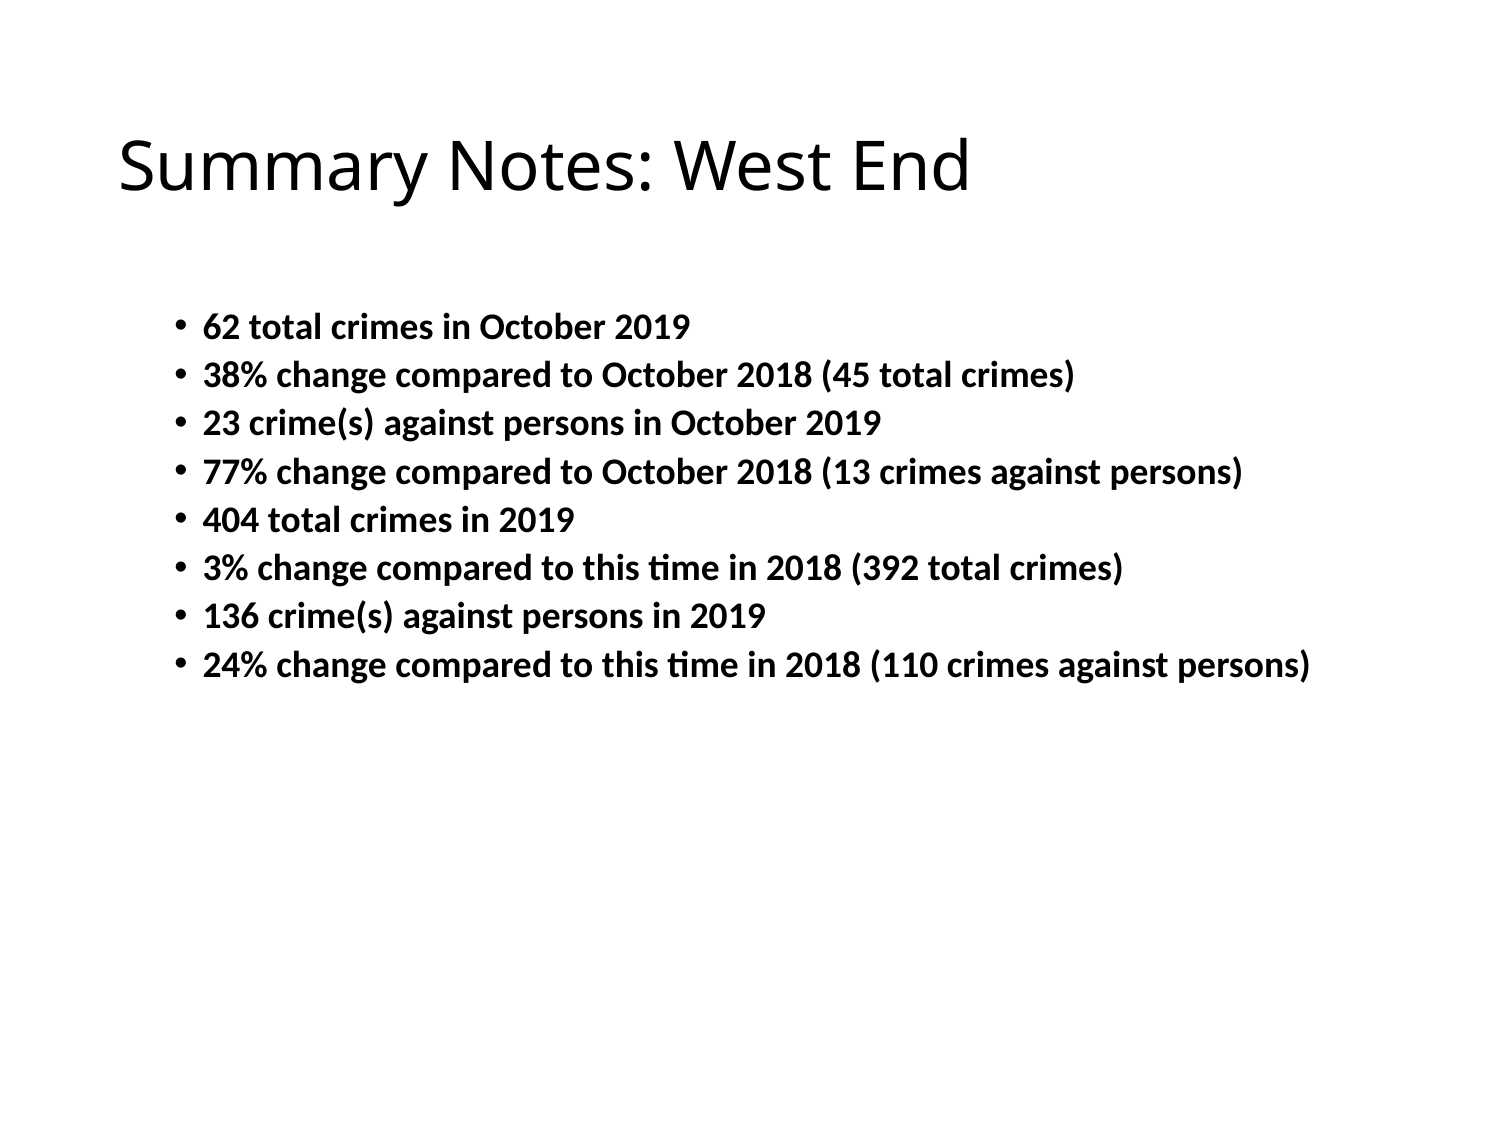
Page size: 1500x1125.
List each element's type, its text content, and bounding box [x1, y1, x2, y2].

title Summary Notes: West End [103, 59, 1397, 278]
list 62 total crimes in October 2019 38% change compared to October 2018 (45 total crimes) 23 crime(s) against persons in October 2019 77% change compared to October 2018 (13 crimes against persons) 404 total crimes in 2019 3% change compared to this time in 2018 (392 total crimes) 136 crime(s) against persons in 2019 24% change compared to this time in 2018 (110 crimes against persons) [103, 299, 1397, 1014]
